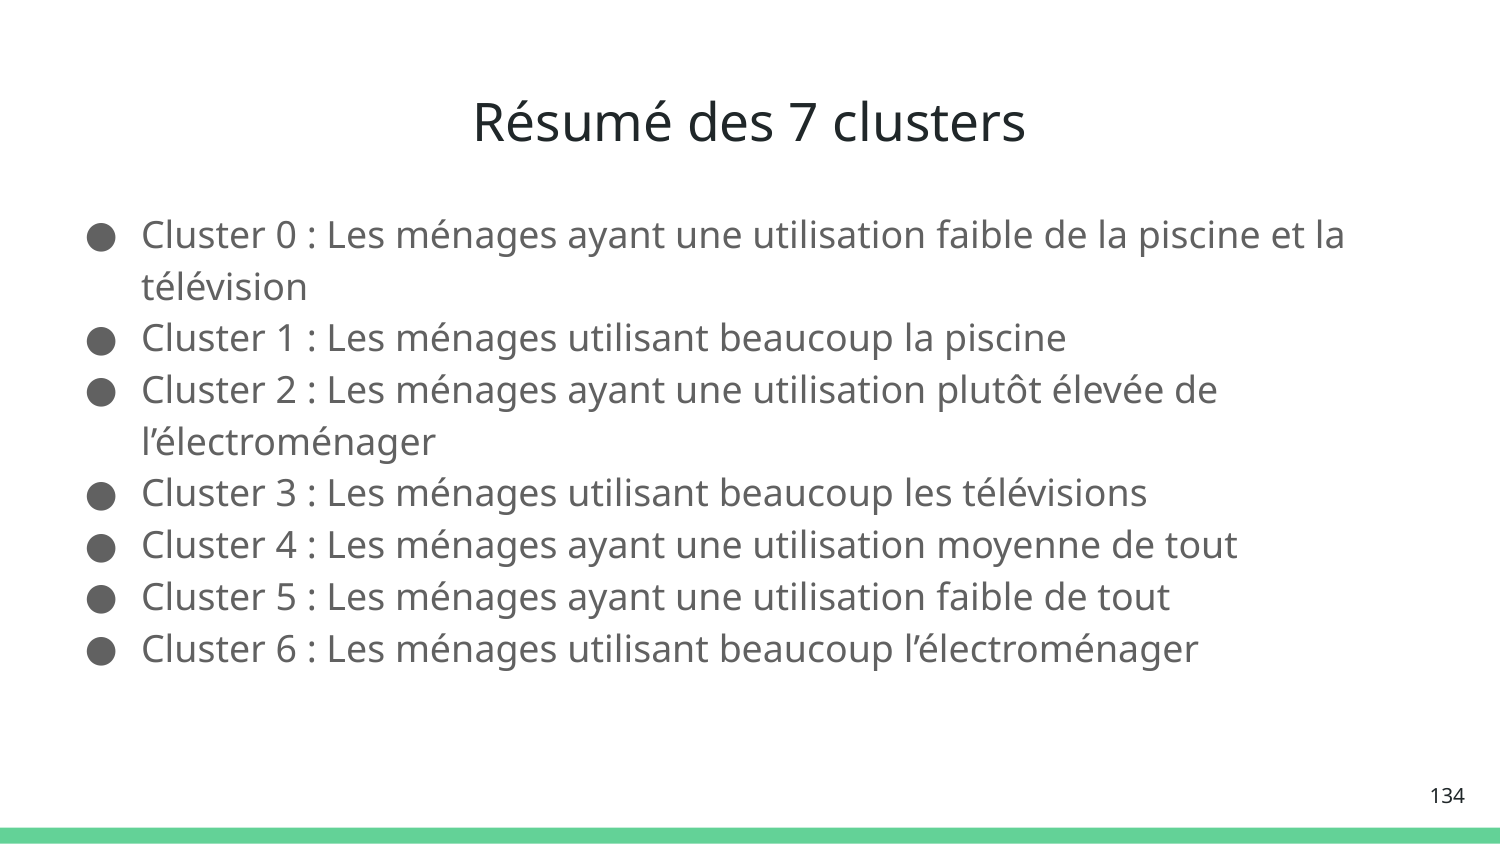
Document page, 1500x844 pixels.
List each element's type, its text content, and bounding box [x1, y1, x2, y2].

slide_number ‹#› [1389, 764, 1480, 830]
title Résumé des 7 clusters [51, 72, 1449, 167]
list Cluster 0 : Les ménages ayant une utilisation faible de la piscine et la télévision Cluster 1 : Les ménages utilisant beaucoup la piscine Cluster 2 : Les ménages ayant une utilisation plutôt élevée de l’électroménager Cluster 3 : Les ménages utilisant beaucoup les télévisions Cluster 4 : Les ménages ayant une utilisation moyenne de tout Cluster 5 : Les ménages ayant une utilisation faible de tout Cluster 6 : Les ménages utilisant beaucoup l’électroménager [51, 189, 1449, 750]
